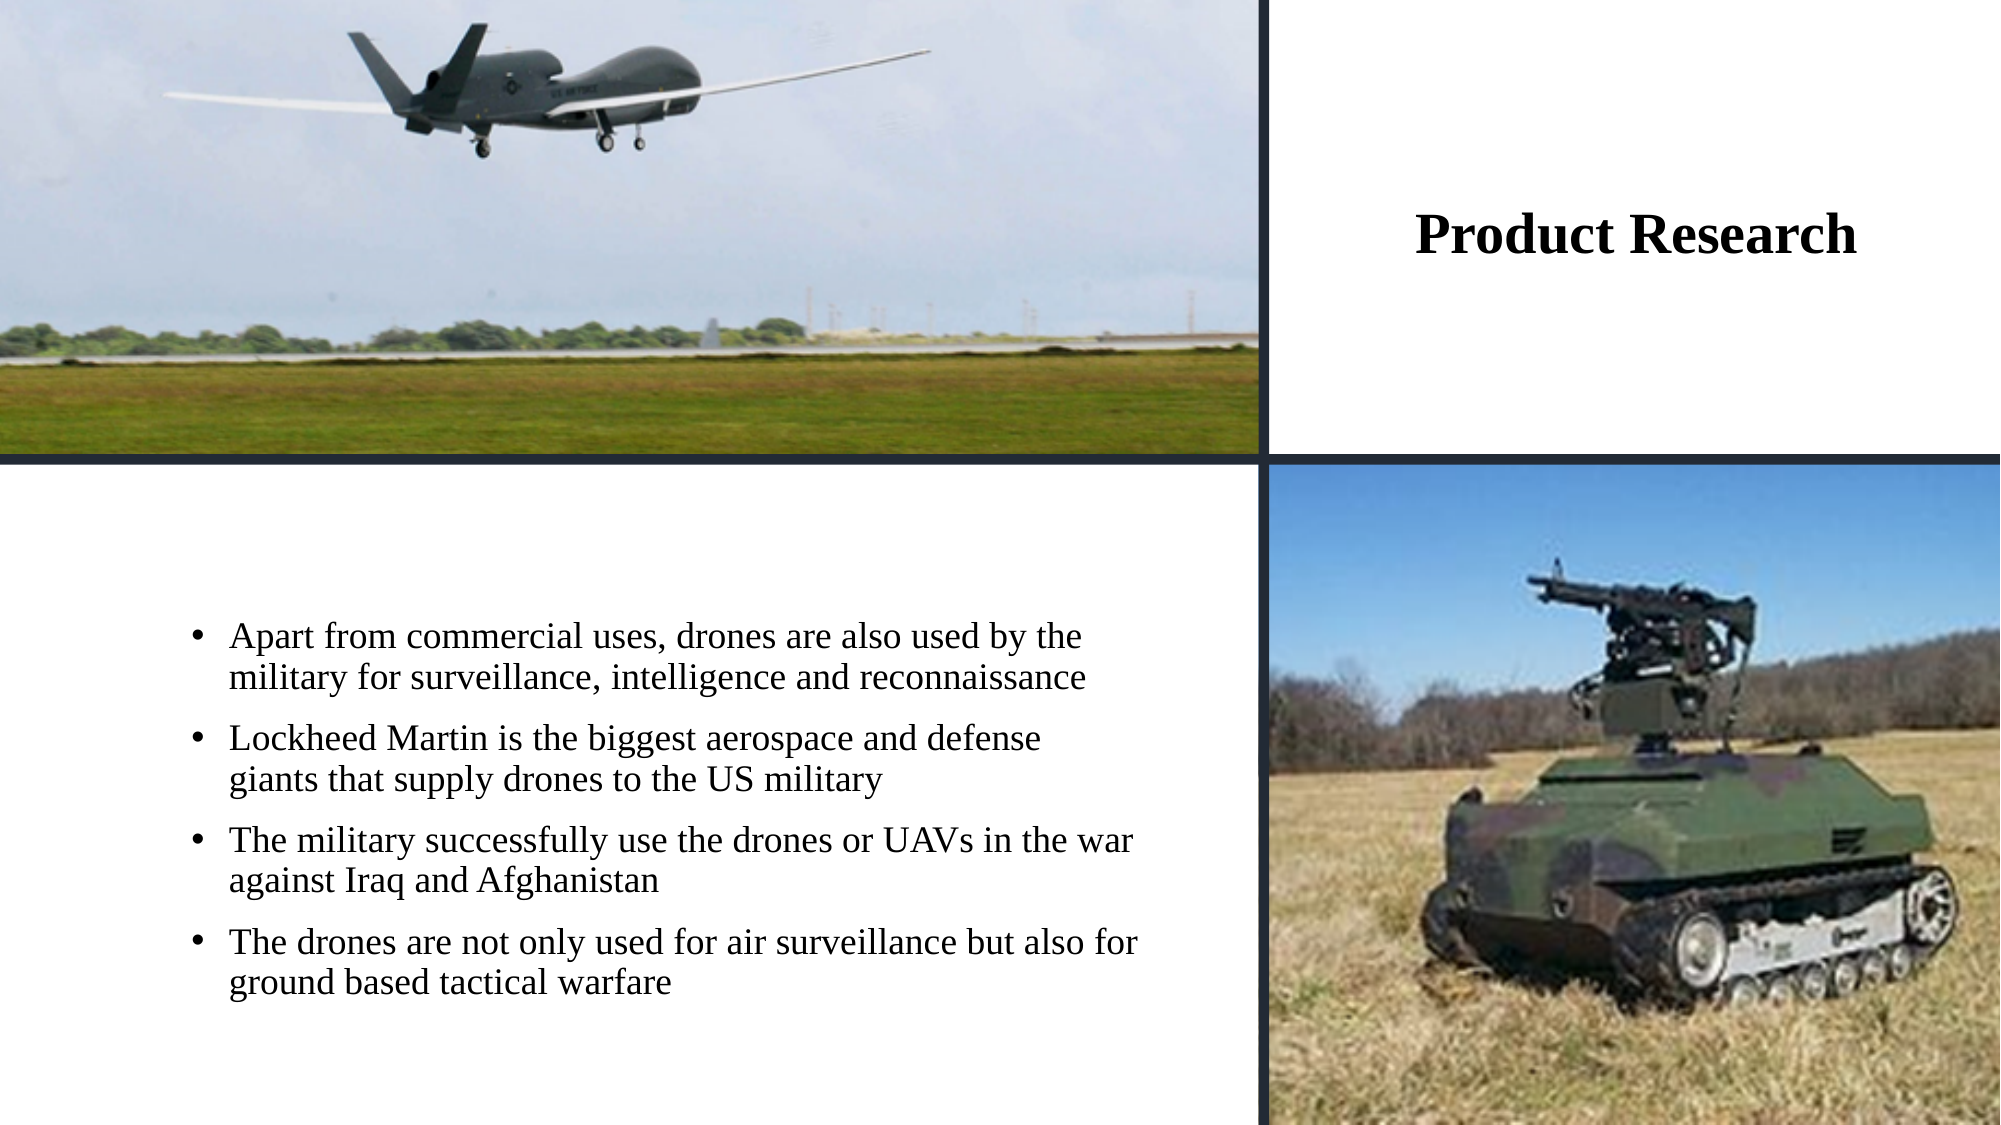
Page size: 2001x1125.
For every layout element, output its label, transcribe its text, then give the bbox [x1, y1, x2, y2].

picture [0, 0, 2000, 1125]
list Apart from commercial uses, drones are also used by the military for surveillance, intelligence and reconnaissance Lockheed Martin is the biggest aerospace and defense giants that supply drones to the US military The military successfully use the drones or UAVs in the war against Iraq and Afghanistan The drones are not only used for air surveillance but also for ground based tactical warfare [176, 547, 1157, 1072]
text_box [0, 466, 1258, 1125]
title Product Research [1342, 79, 1931, 389]
text_box [1270, 0, 2000, 453]
text_box [1260, 0, 1270, 454]
